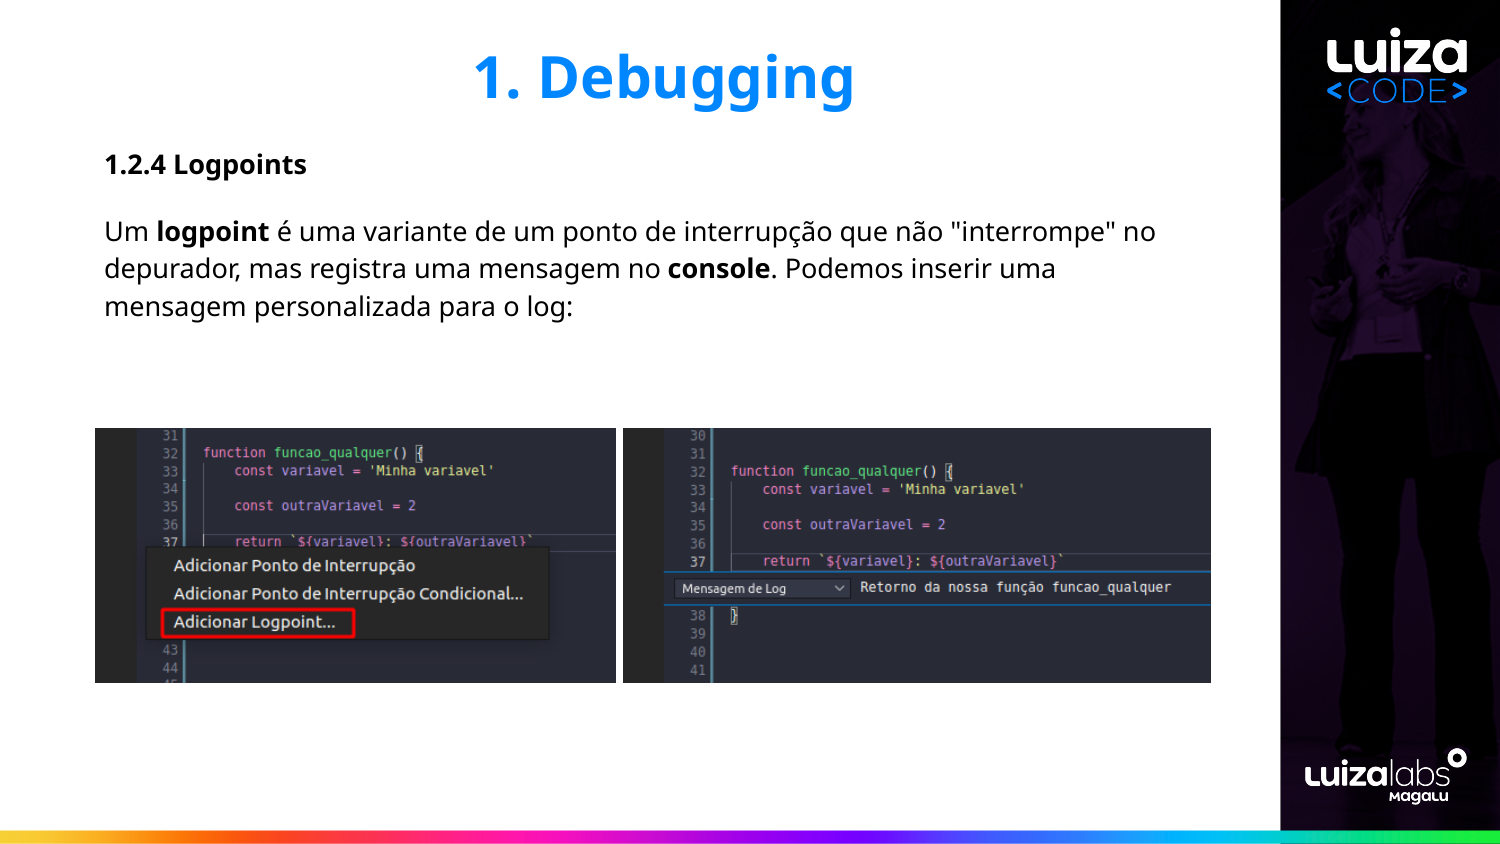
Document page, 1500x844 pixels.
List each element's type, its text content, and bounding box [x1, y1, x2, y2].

list 1. Debugging [131, 14, 1197, 116]
picture [95, 428, 616, 683]
picture [0, 830, 1156, 844]
text_box 1.2.4 Logpoints Um logpoint é uma variante de um ponto de interrupção que não "interrompe" no depurador, mas registra uma mensagem no console. Podemos inserir uma mensagem personalizada para o log: [89, 132, 1216, 500]
picture [1233, 0, 1500, 844]
picture [623, 428, 1211, 683]
